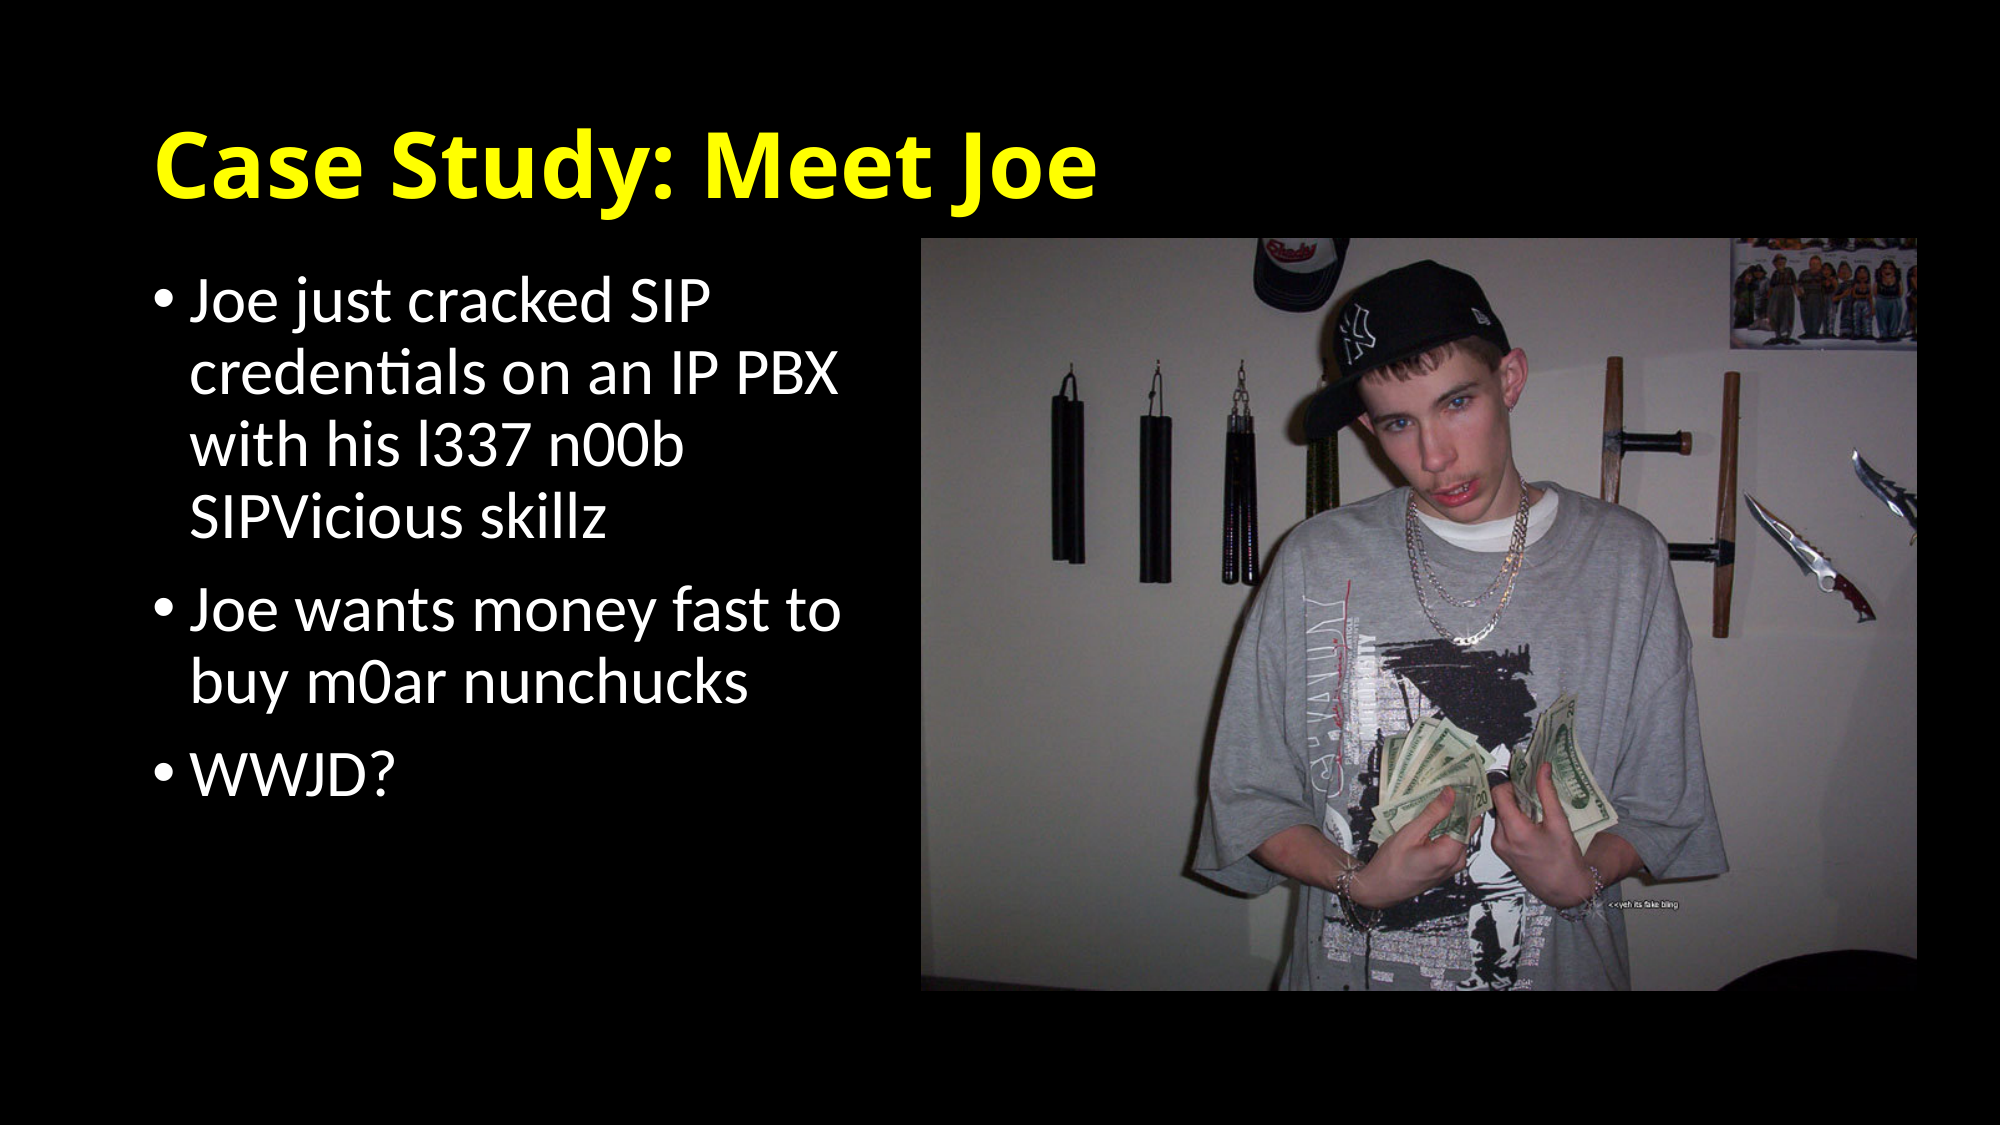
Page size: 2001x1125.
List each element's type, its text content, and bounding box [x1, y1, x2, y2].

picture [921, 238, 1917, 991]
list Joe just cracked SIP credentials on an IP PBX with his l337 n00b SIPVicious skillz Joe wants money fast to buy m0ar nunchucks WWJD? [137, 257, 921, 972]
title Case Study: Meet Joe [137, 59, 1863, 257]
